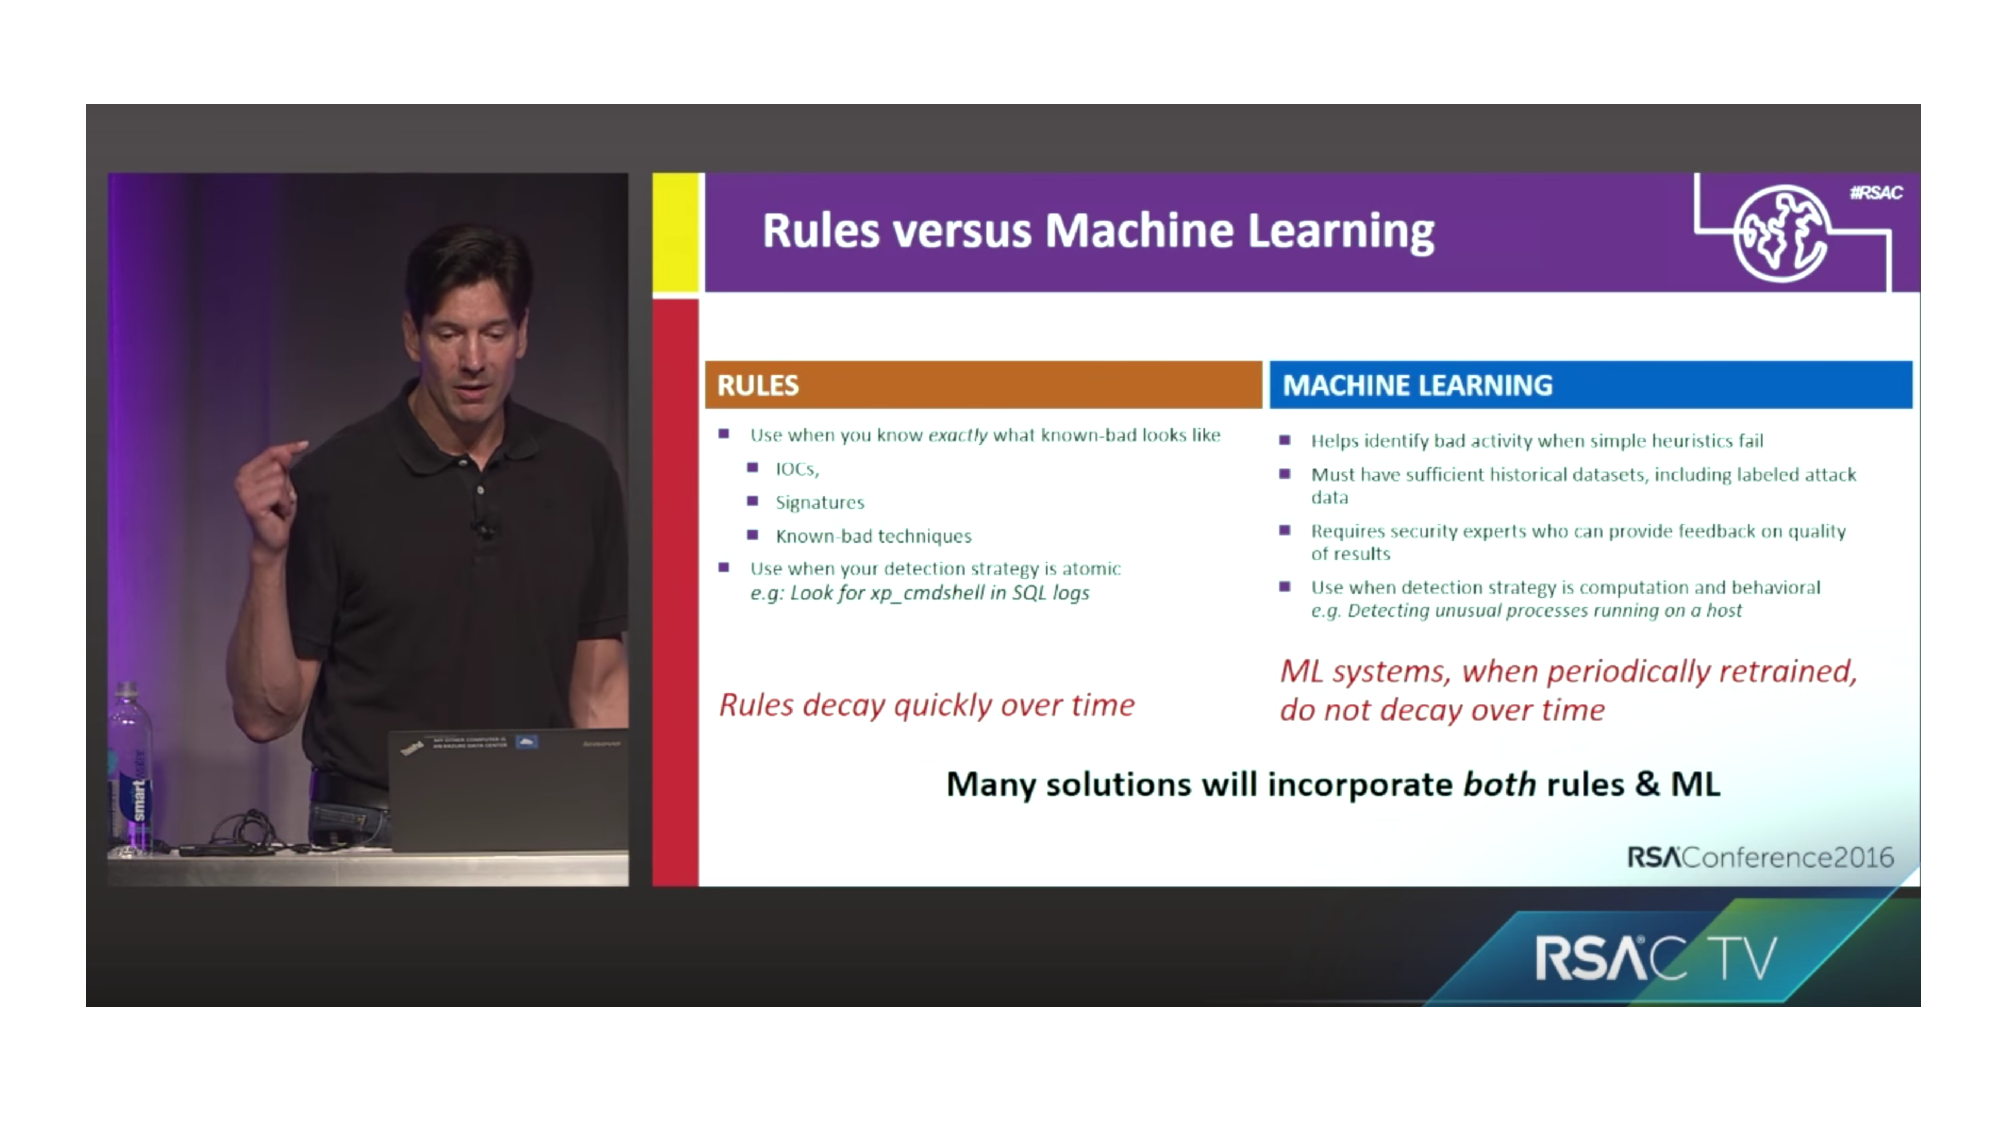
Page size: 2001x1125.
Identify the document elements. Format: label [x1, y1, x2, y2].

picture [86, 104, 1921, 1007]
